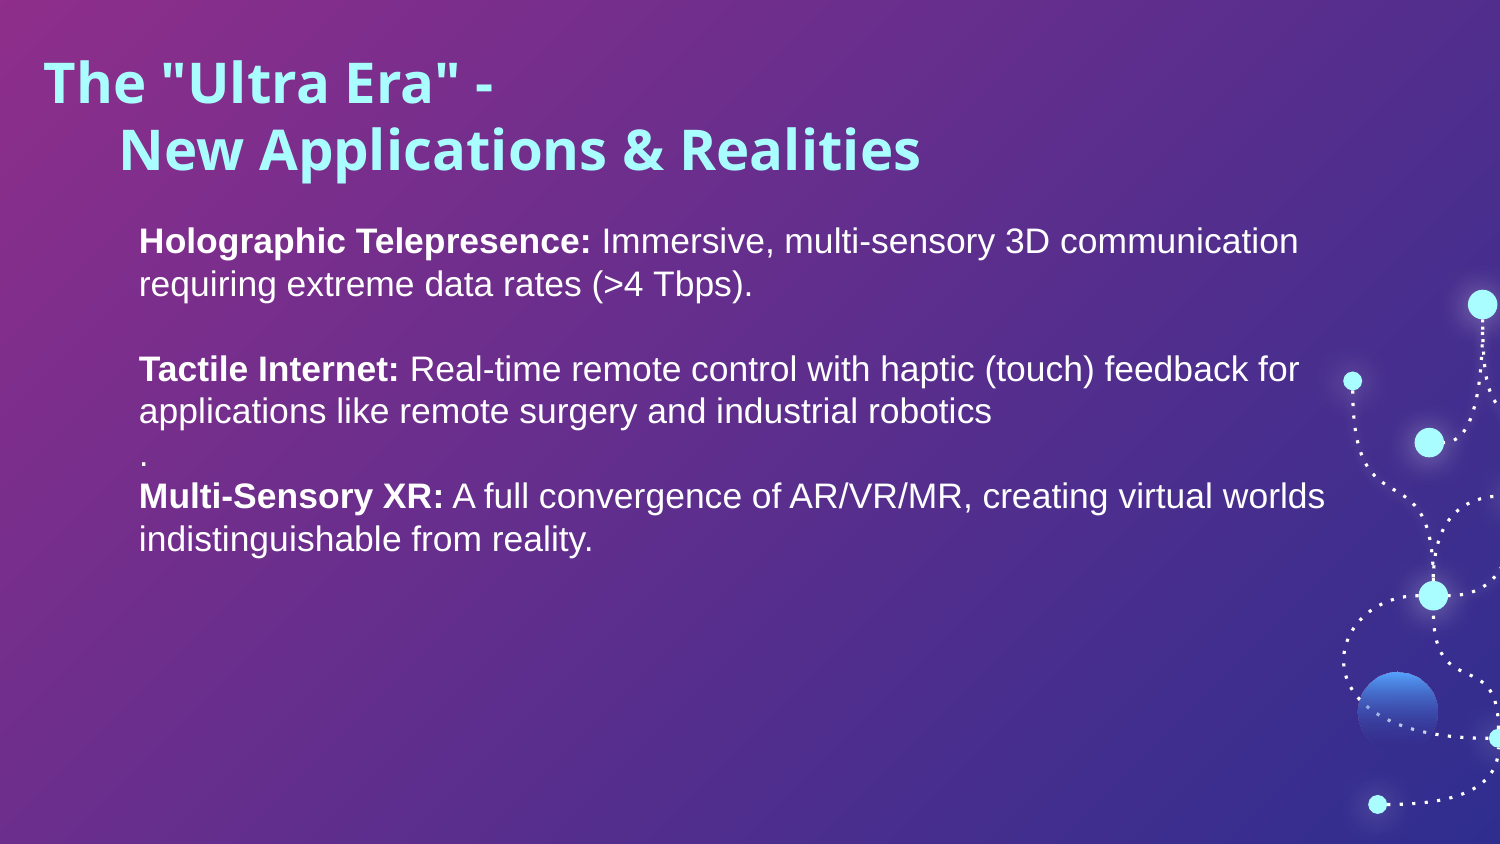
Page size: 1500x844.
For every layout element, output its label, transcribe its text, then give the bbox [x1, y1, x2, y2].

text_box Holographic Telepresence: Immersive, multi-sensory 3D communication requiring extreme data rates (>4 Tbps). Tactile Internet: Real-time remote control with haptic (touch) feedback for applications like remote surgery and industrial robotics . Multi-Sensory XR: A full convergence of AR/VR/MR, creating virtual worlds indistinguishable from reality. [123, 203, 1370, 805]
title The "Ultra Era" - New Applications & Realities [28, 31, 1414, 248]
